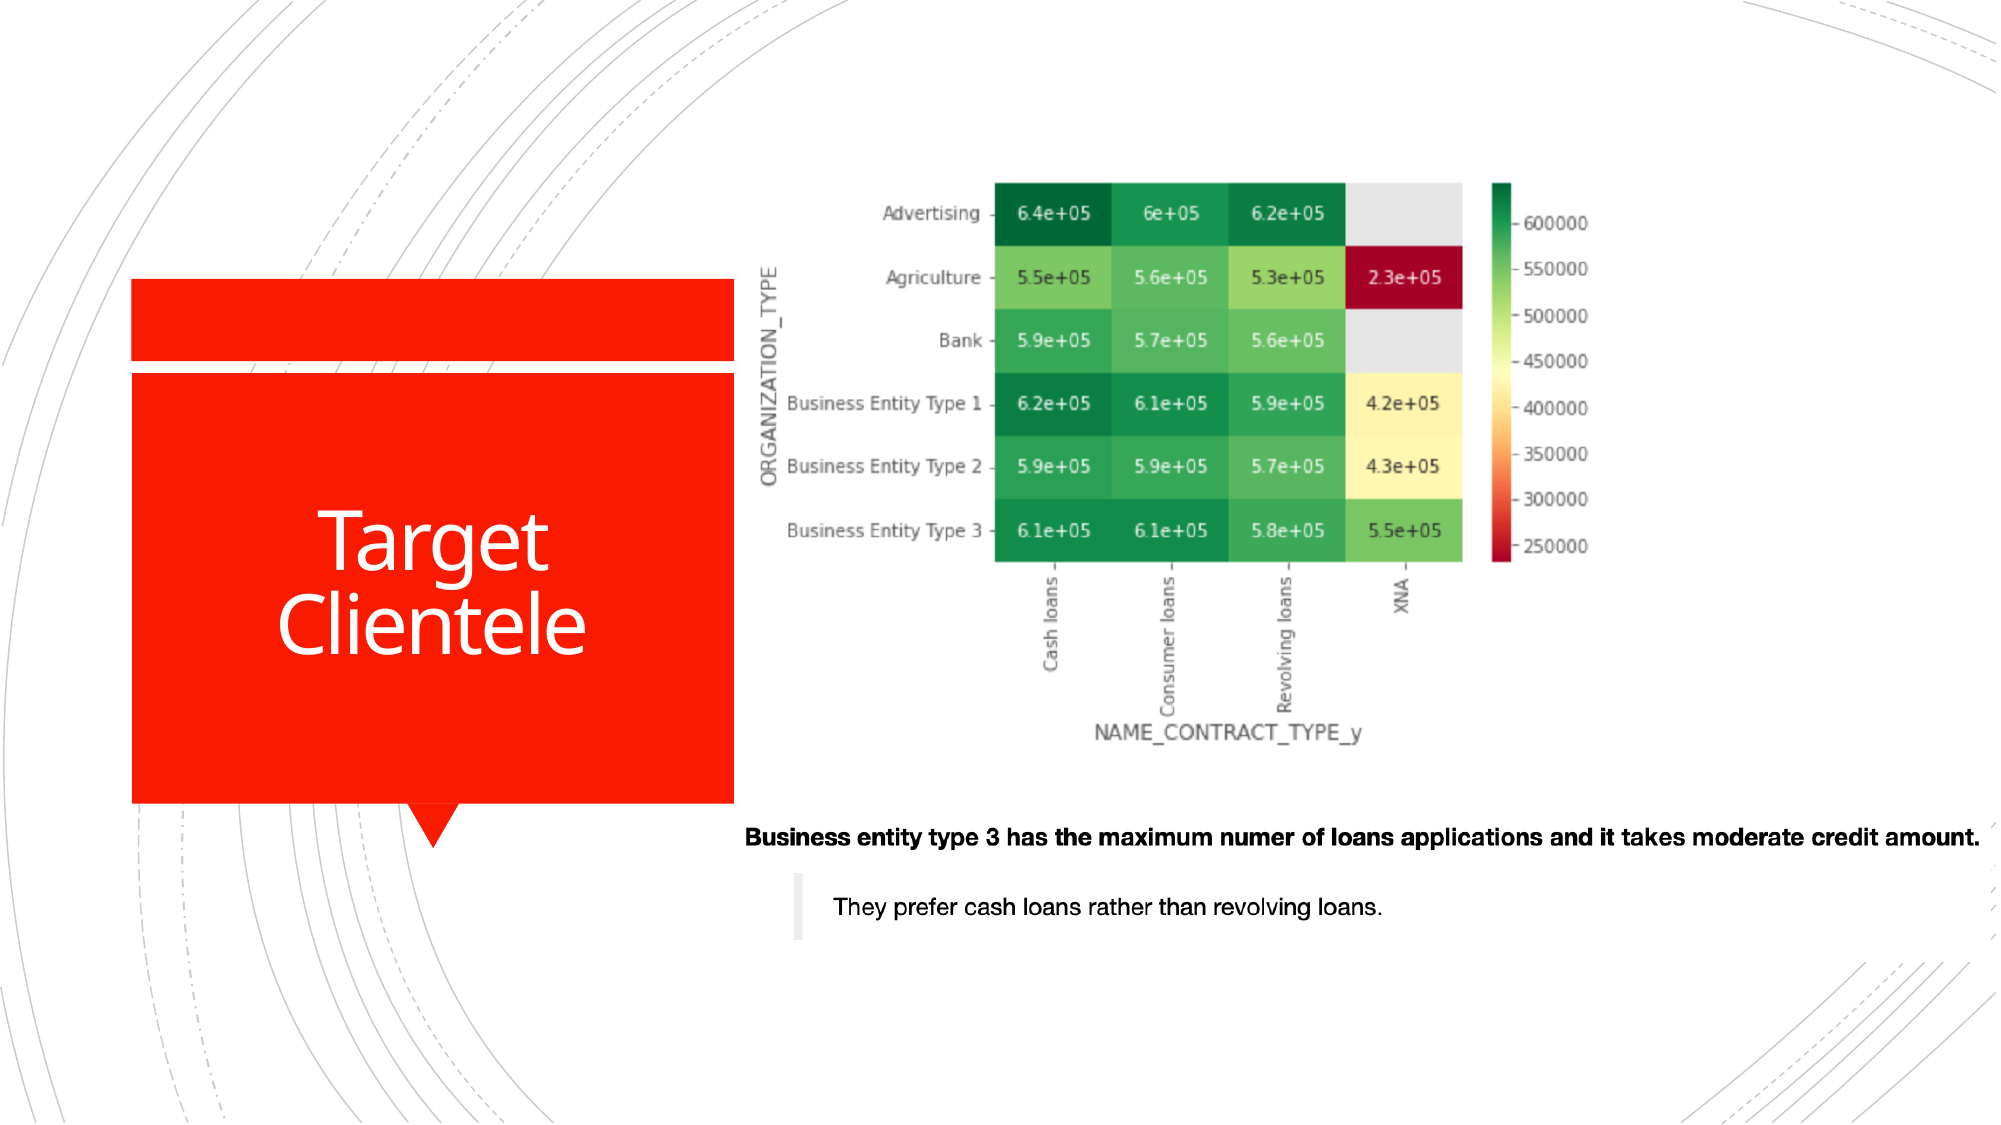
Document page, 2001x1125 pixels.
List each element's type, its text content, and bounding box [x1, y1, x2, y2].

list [734, 172, 1992, 962]
title Target Clientele [145, 385, 720, 789]
